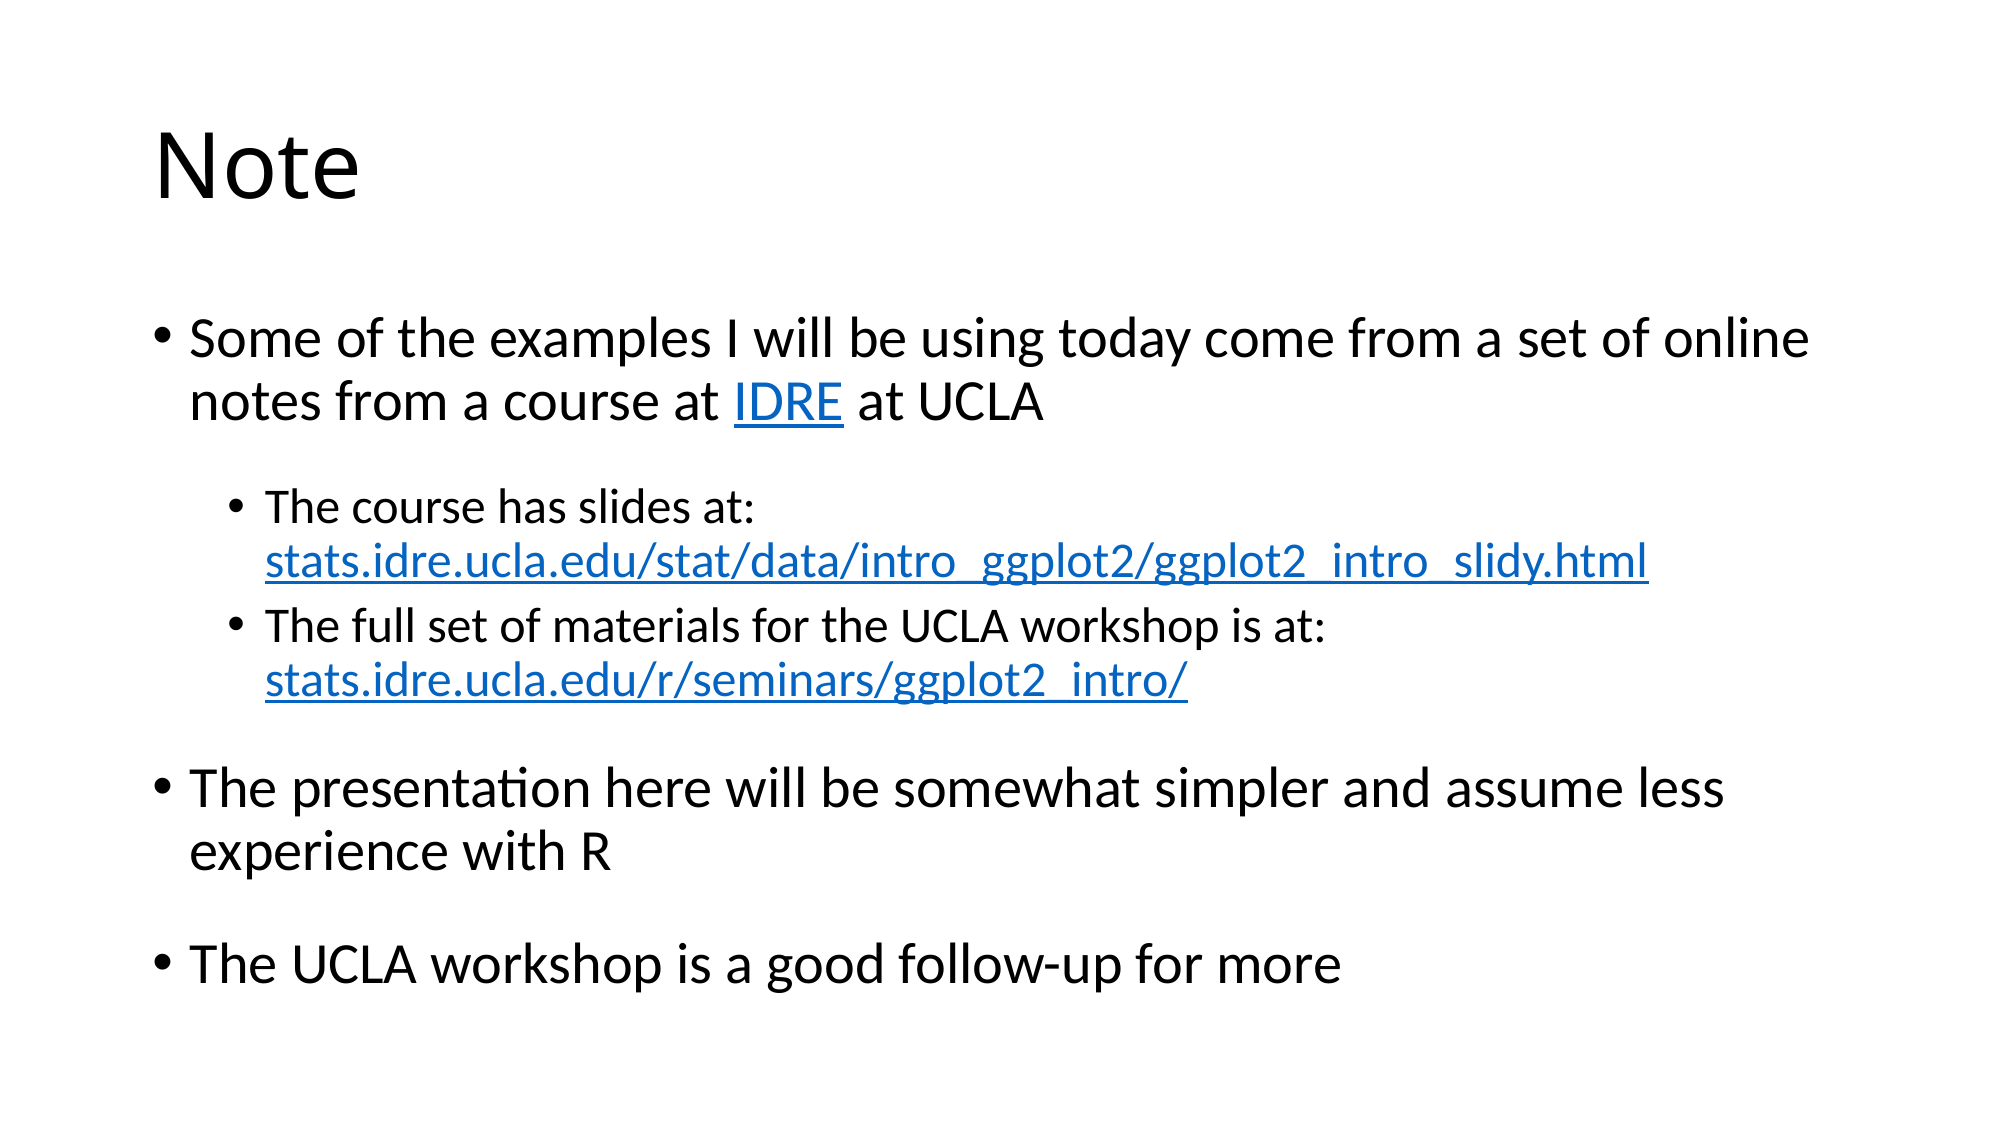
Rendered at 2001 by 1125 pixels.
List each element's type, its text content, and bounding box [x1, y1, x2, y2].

list Some of the examples I will be using today come from a set of online notes from a course at IDRE at UCLA The course has slides at: stats.idre.ucla.edu/stat/data/intro_ggplot2/ggplot2_intro_slidy.html The full set of materials for the UCLA workshop is at: stats.idre.ucla.edu/r/seminars/ggplot2_intro/ The presentation here will be somewhat simpler and assume less experience with R The UCLA workshop is a good follow-up for more [137, 299, 1863, 1014]
title Note [137, 59, 1863, 278]
